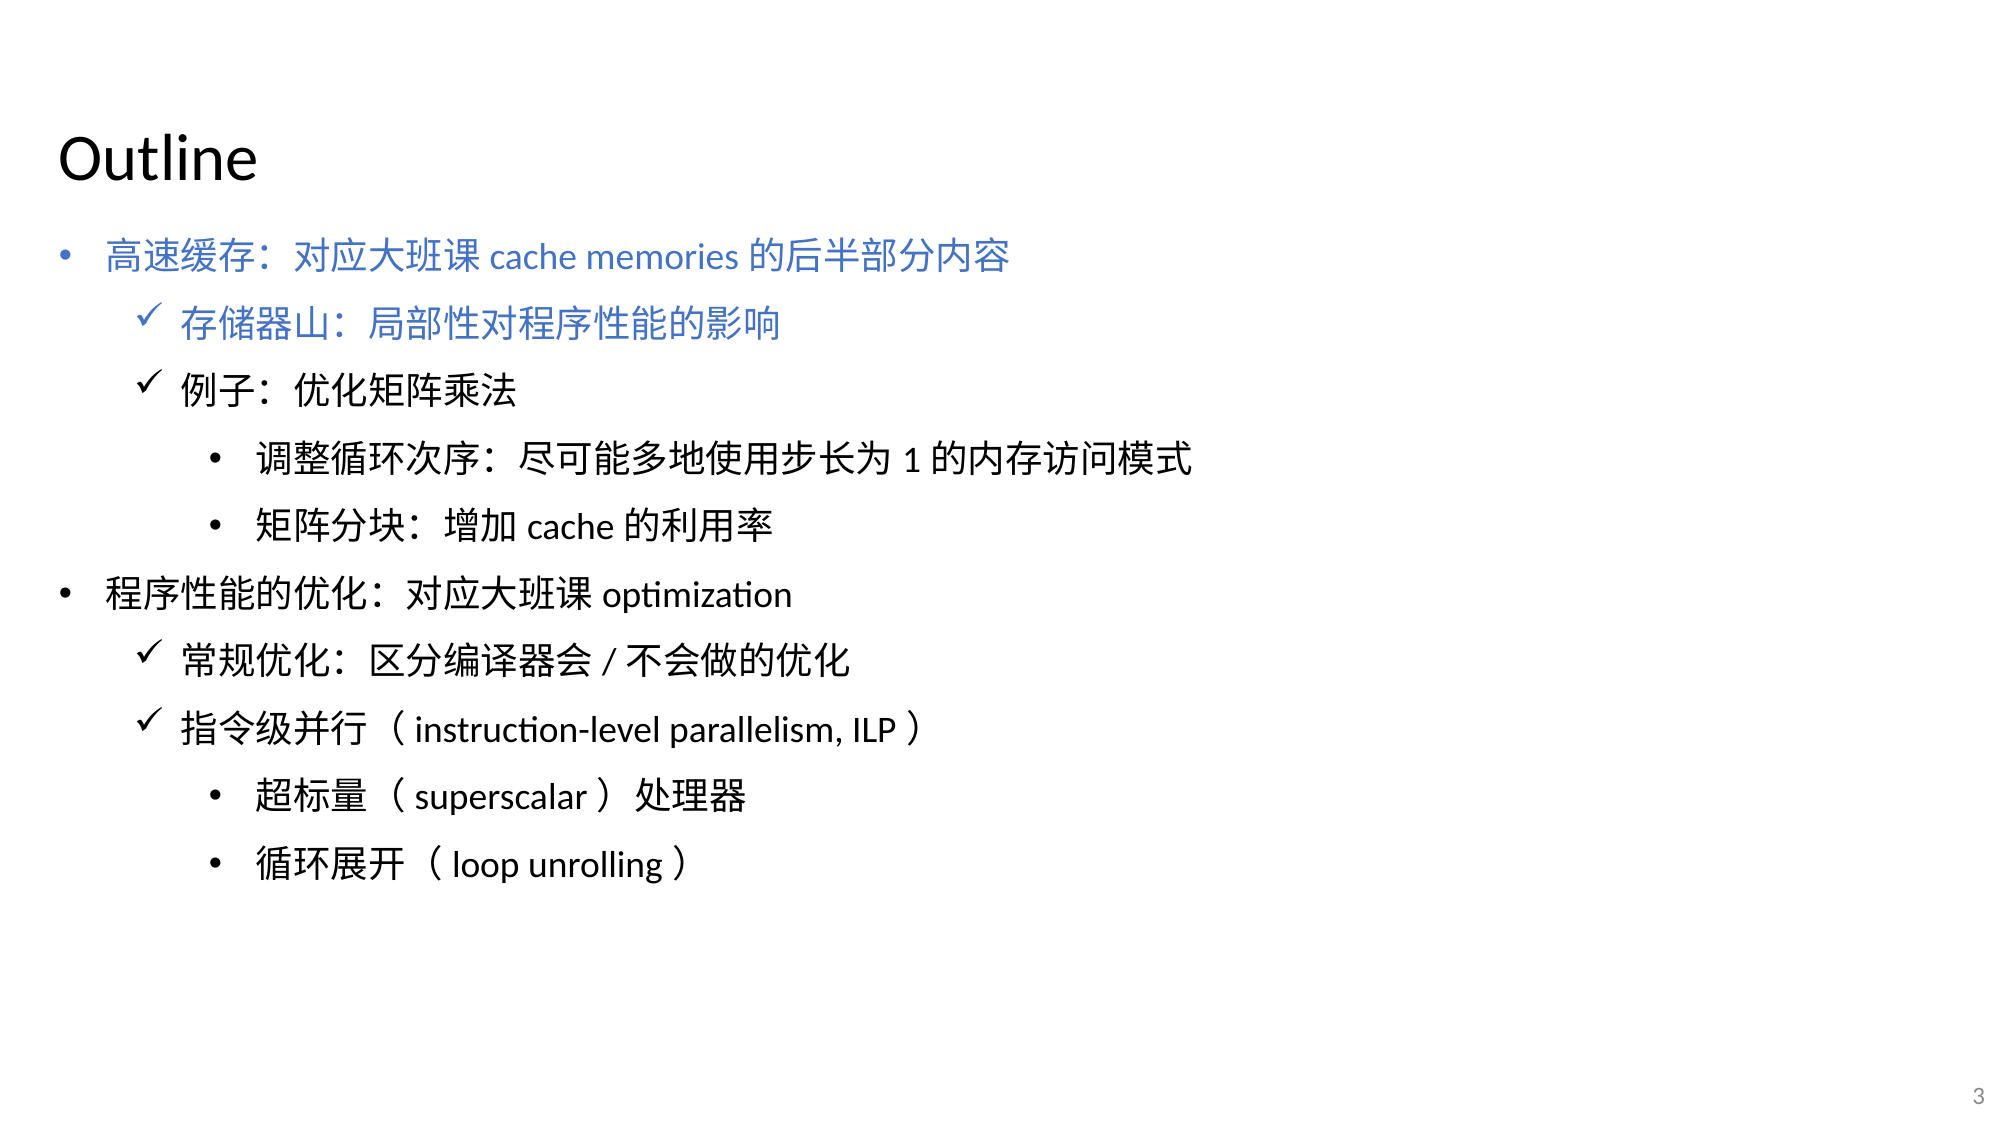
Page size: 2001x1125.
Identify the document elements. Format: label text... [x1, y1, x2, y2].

slide_number 3 [1550, 1065, 2000, 1125]
text_box Outline [44, 106, 788, 201]
text_box 高速缓存：对应大班课cache memories的后半部分内容 存储器山：局部性对程序性能的影响 例子：优化矩阵乘法 调整循环次序：尽可能多地使用步长为1的内存访问模式 矩阵分块：增加cache的利用率 程序性能的优化：对应大班课optimization 常规优化：区分编译器会/不会做的优化 指令级并行（instruction-level parallelism, ILP） 超标量（superscalar）处理器 循环展开（loop unrolling） [44, 202, 1841, 892]
